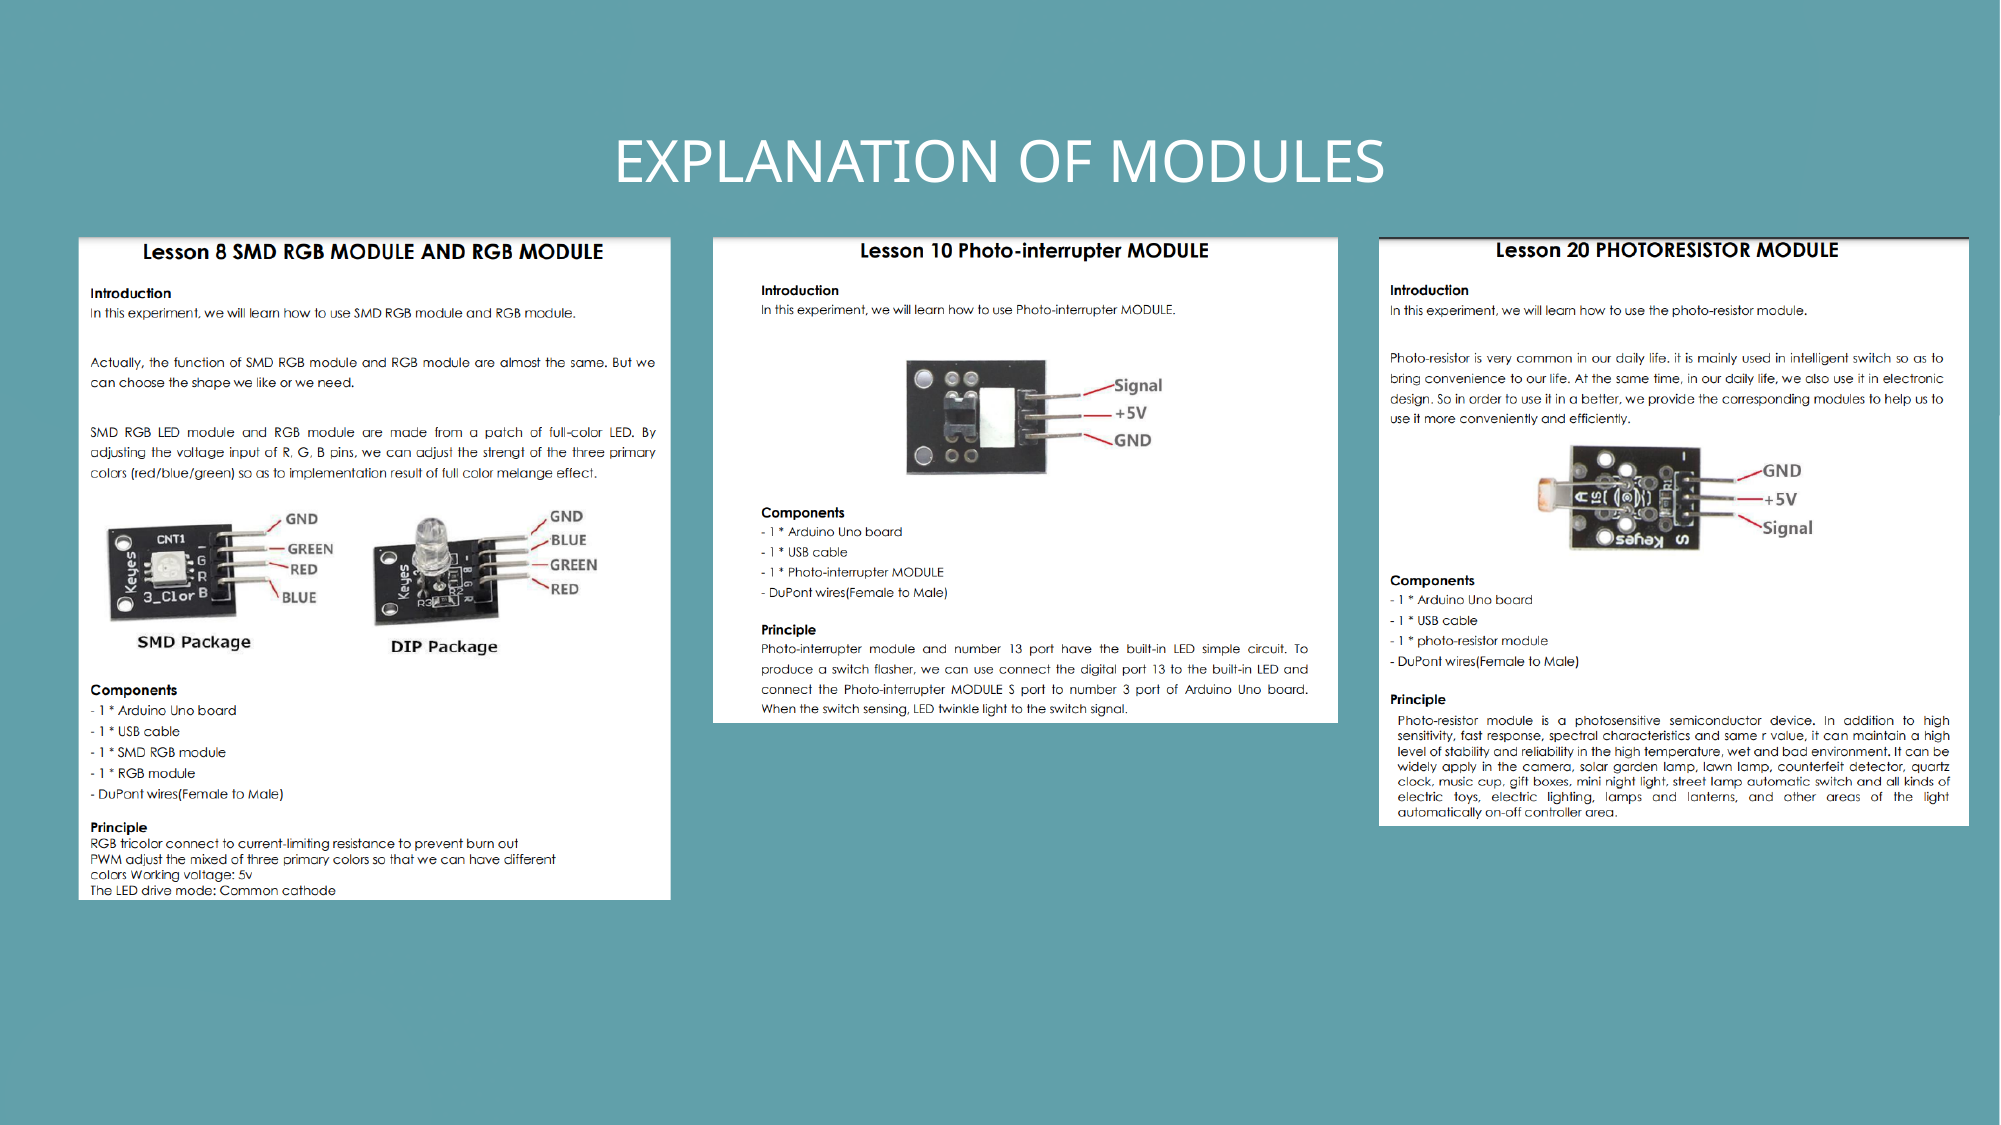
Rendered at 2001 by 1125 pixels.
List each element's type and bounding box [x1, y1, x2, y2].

list [78, 237, 671, 900]
picture [1379, 237, 1969, 826]
picture [713, 237, 1338, 723]
text_box [0, 0, 2000, 1125]
